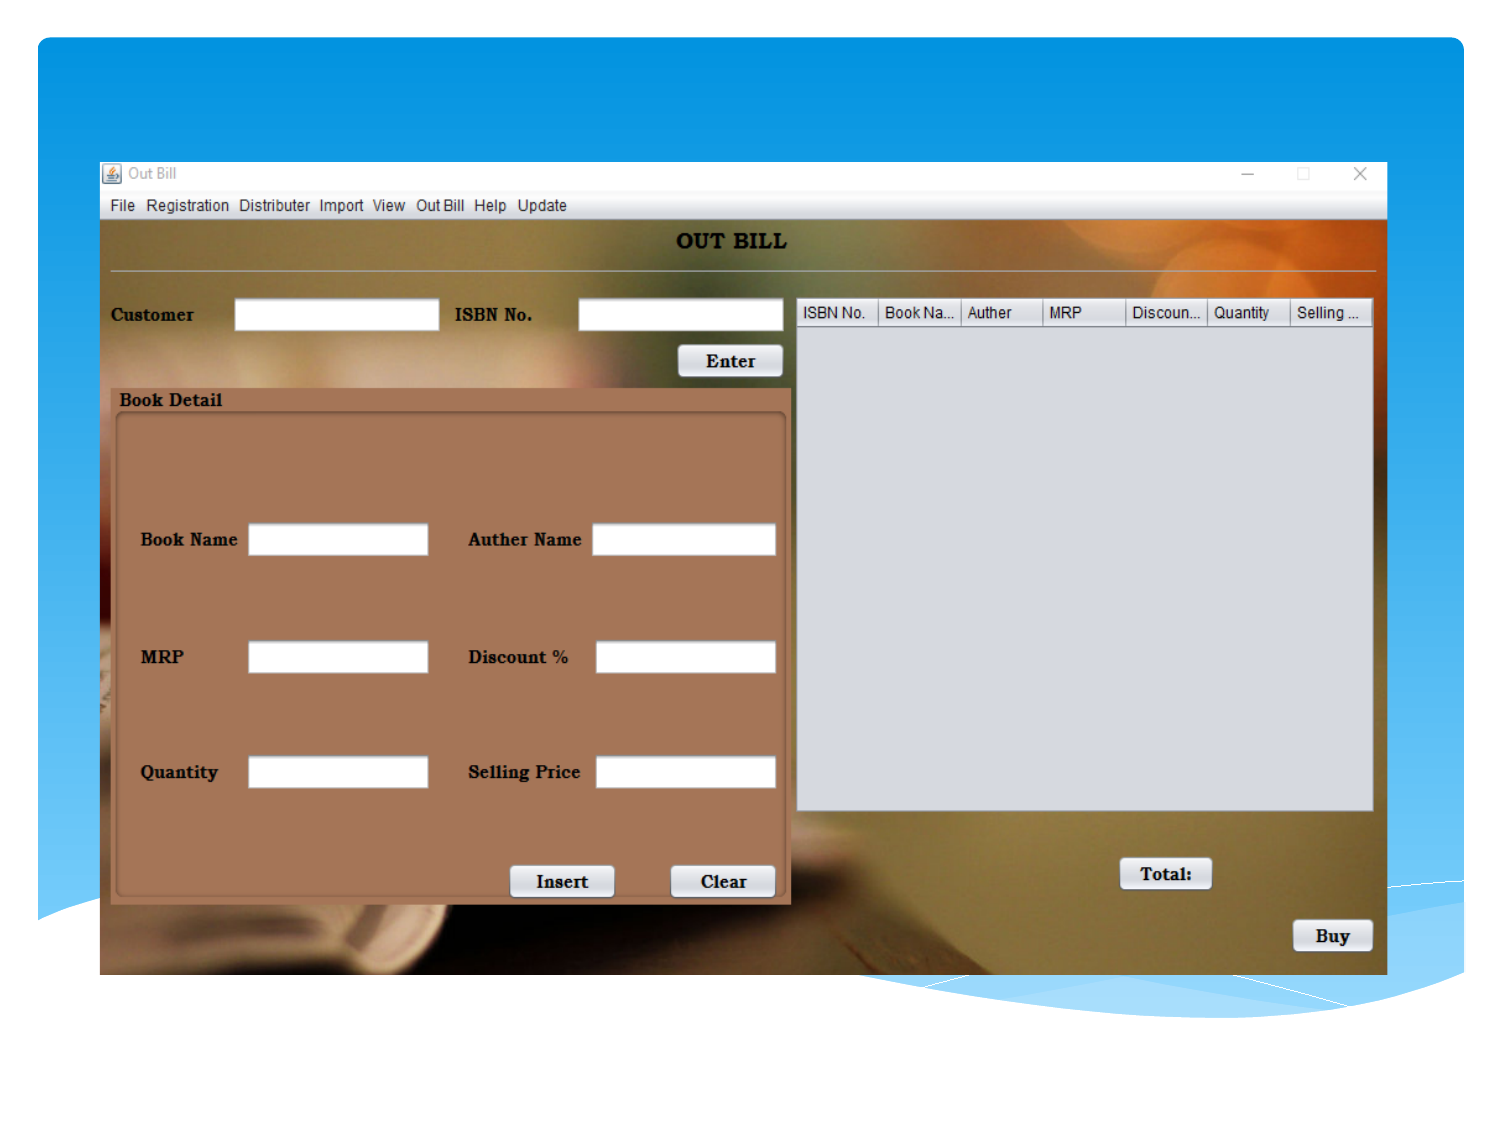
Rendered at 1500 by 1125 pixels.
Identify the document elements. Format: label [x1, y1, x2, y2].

picture [99, 163, 1388, 976]
